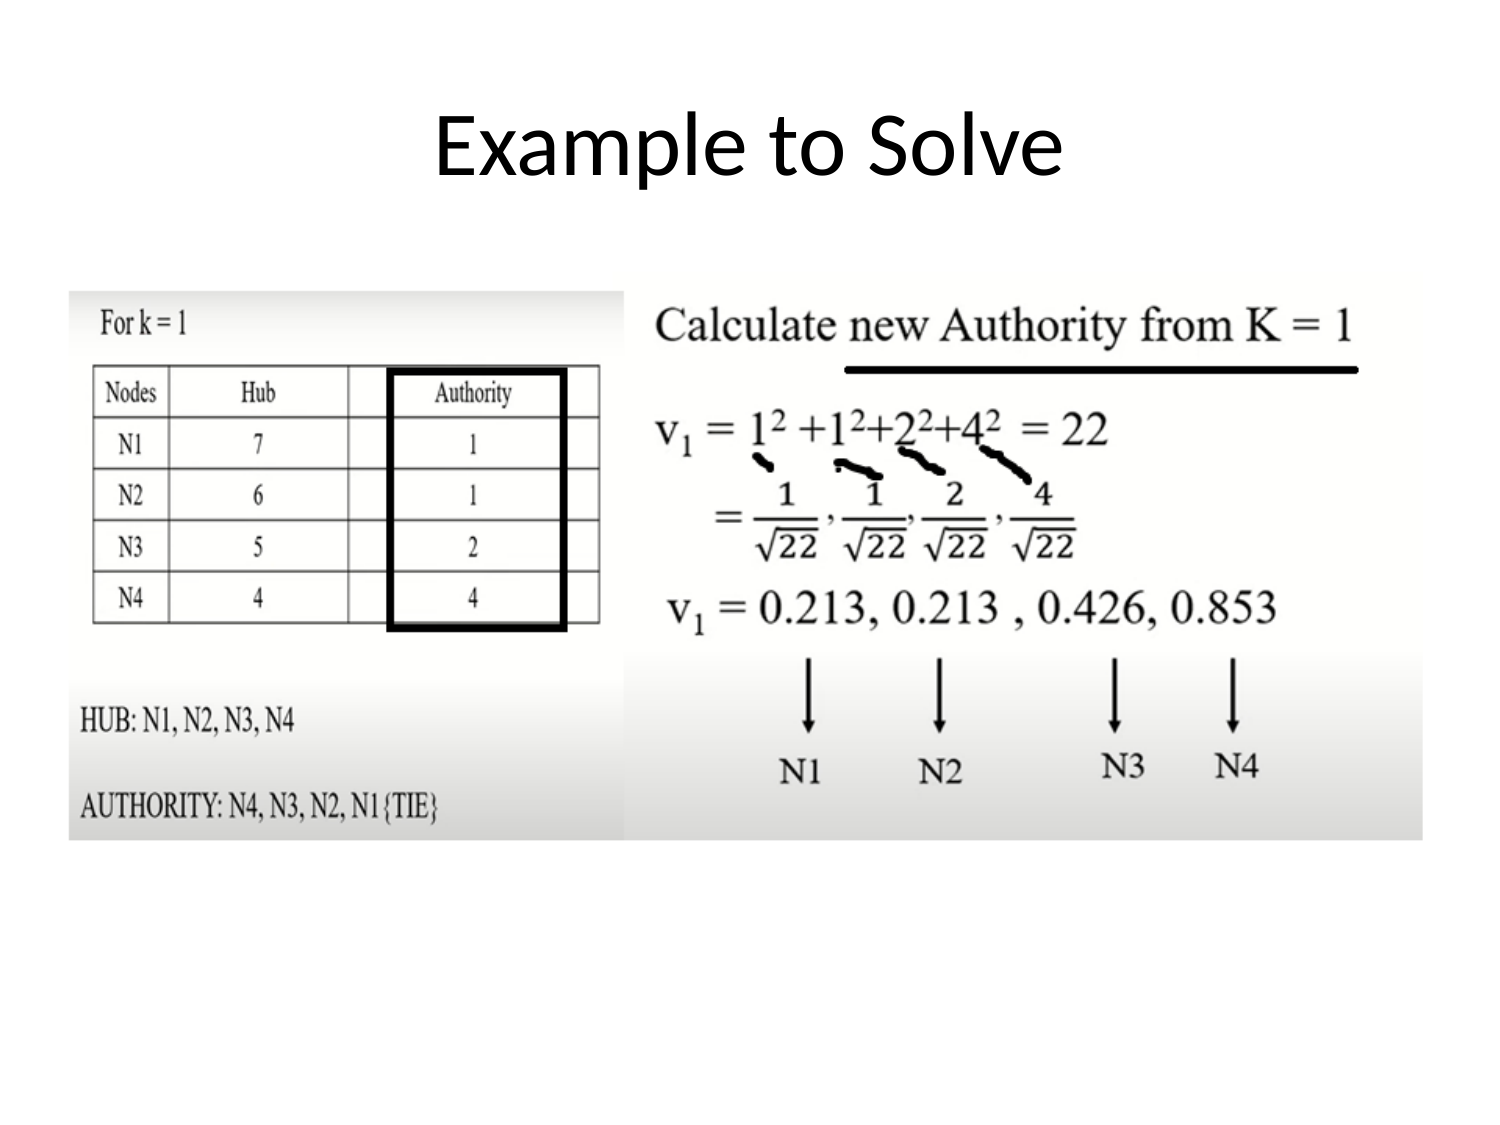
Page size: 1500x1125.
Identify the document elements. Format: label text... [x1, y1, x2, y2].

picture [52, 249, 1448, 876]
title Example to Solve [75, 45, 1425, 233]
